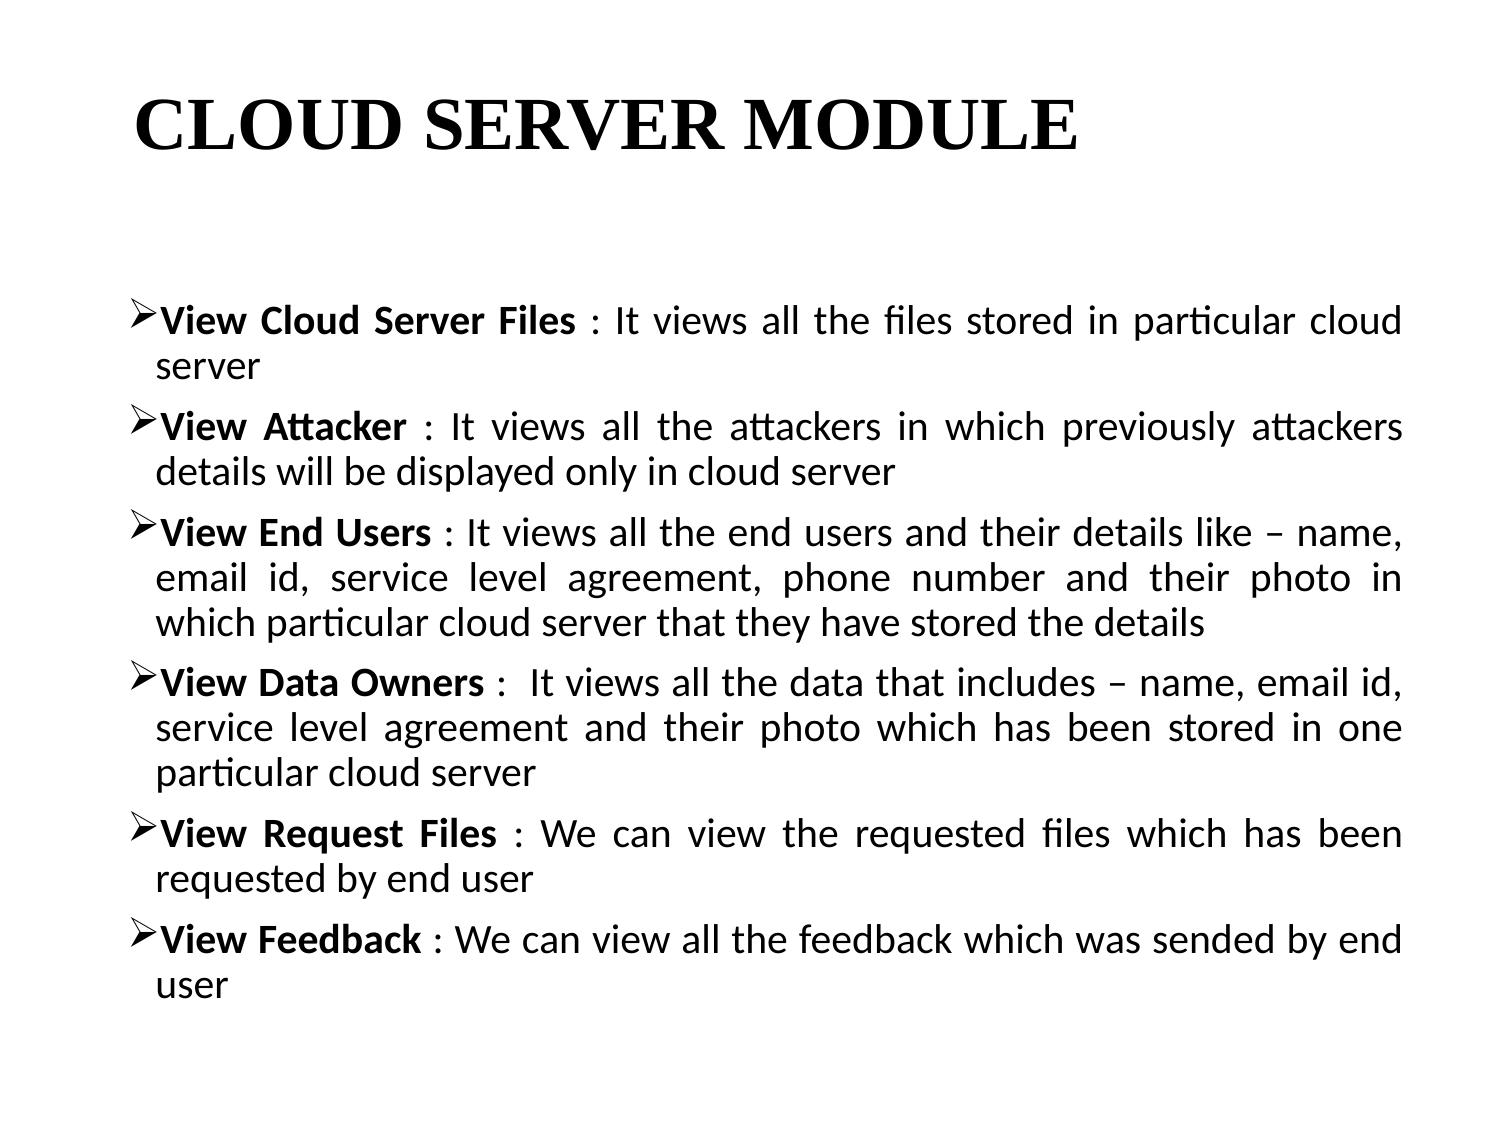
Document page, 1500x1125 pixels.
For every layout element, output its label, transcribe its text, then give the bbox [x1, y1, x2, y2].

title CLOUD SERVER MODULE [81, 43, 1419, 207]
list View Cloud Server Files : It views all the files stored in particular cloud server View Attacker : It views all the attackers in which previously attackers details will be displayed only in cloud server View End Users : It views all the end users and their details like – name, email id, service level agreement, phone number and their photo in which particular cloud server that they have stored the details View Data Owners : It views all the data that includes – name, email id, service level agreement and their photo which has been stored in one particular cloud server View Request Files : We can view the requested files which has been requested by end user View Feedback : We can view all the feedback which was sended by end user [112, 290, 1419, 1106]
